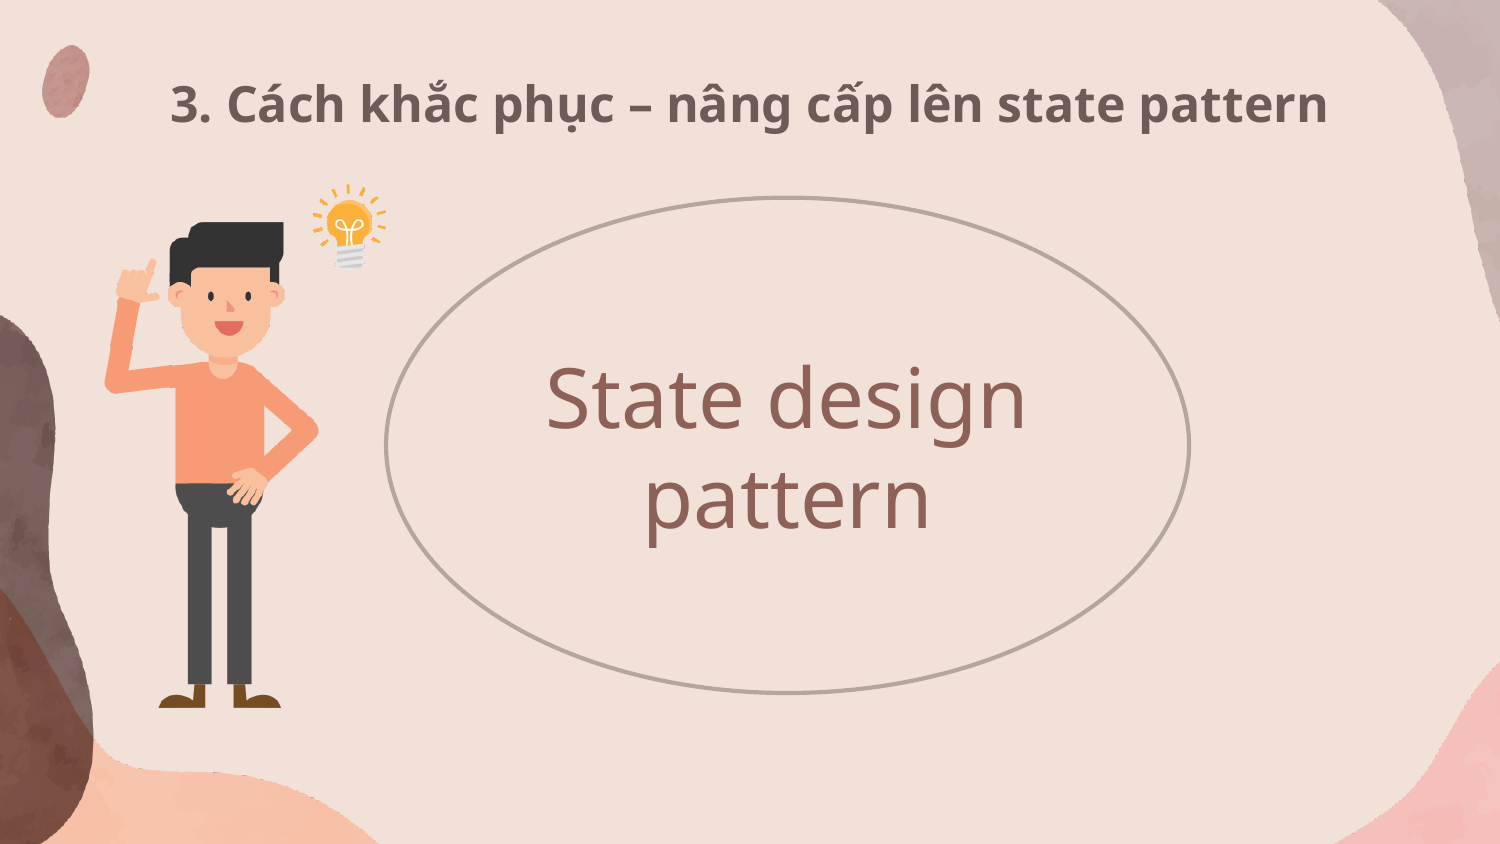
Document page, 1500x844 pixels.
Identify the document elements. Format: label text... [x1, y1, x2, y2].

title 3. Cách khắc phục – nâng cấp lên state pattern [118, 57, 1382, 152]
text_box State design pattern [391, 195, 1192, 696]
picture [0, 0, 1500, 844]
